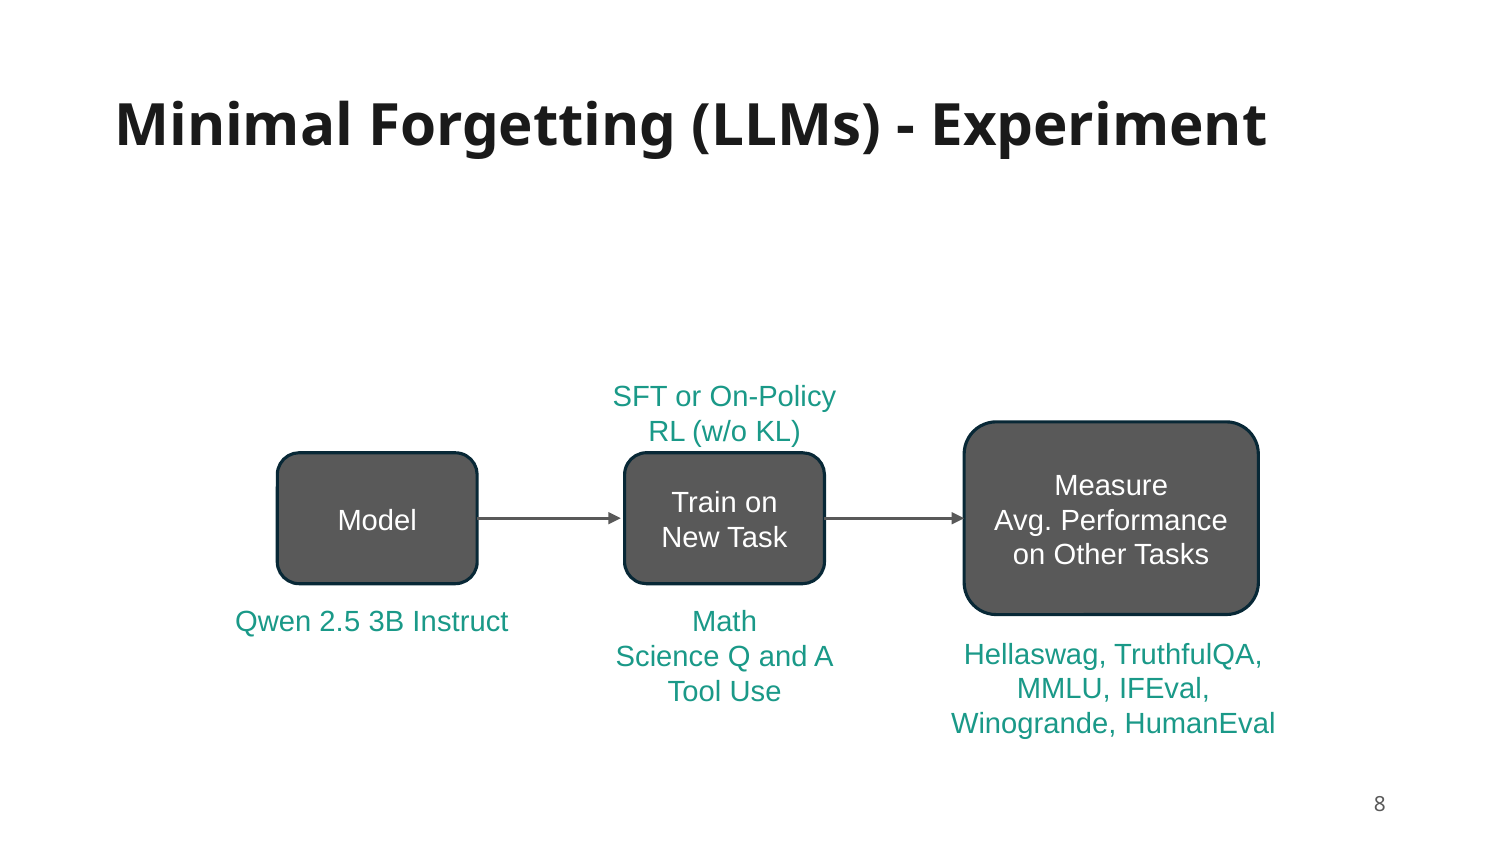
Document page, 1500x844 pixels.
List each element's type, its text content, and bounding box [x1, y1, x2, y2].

text_box Qwen 2.5 3B Instruct [223, 596, 531, 643]
text_box Measure Avg. Performance on Other Tasks [964, 421, 1259, 615]
text_box Model [277, 452, 478, 584]
title Minimal Forgetting (LLMs) - Experiment [103, 44, 1397, 208]
text_box SFT or On-Policy RL (w/o KL) [584, 371, 865, 453]
text_box Train on New Task [624, 453, 825, 584]
text_box Hellaswag, TruthfulQA, MMLU, IFEval, Winogrande, HumanEval [918, 629, 1309, 746]
slide_number ‹#› [1059, 782, 1397, 827]
text_box Math Science Q and A Tool Use [584, 596, 865, 713]
